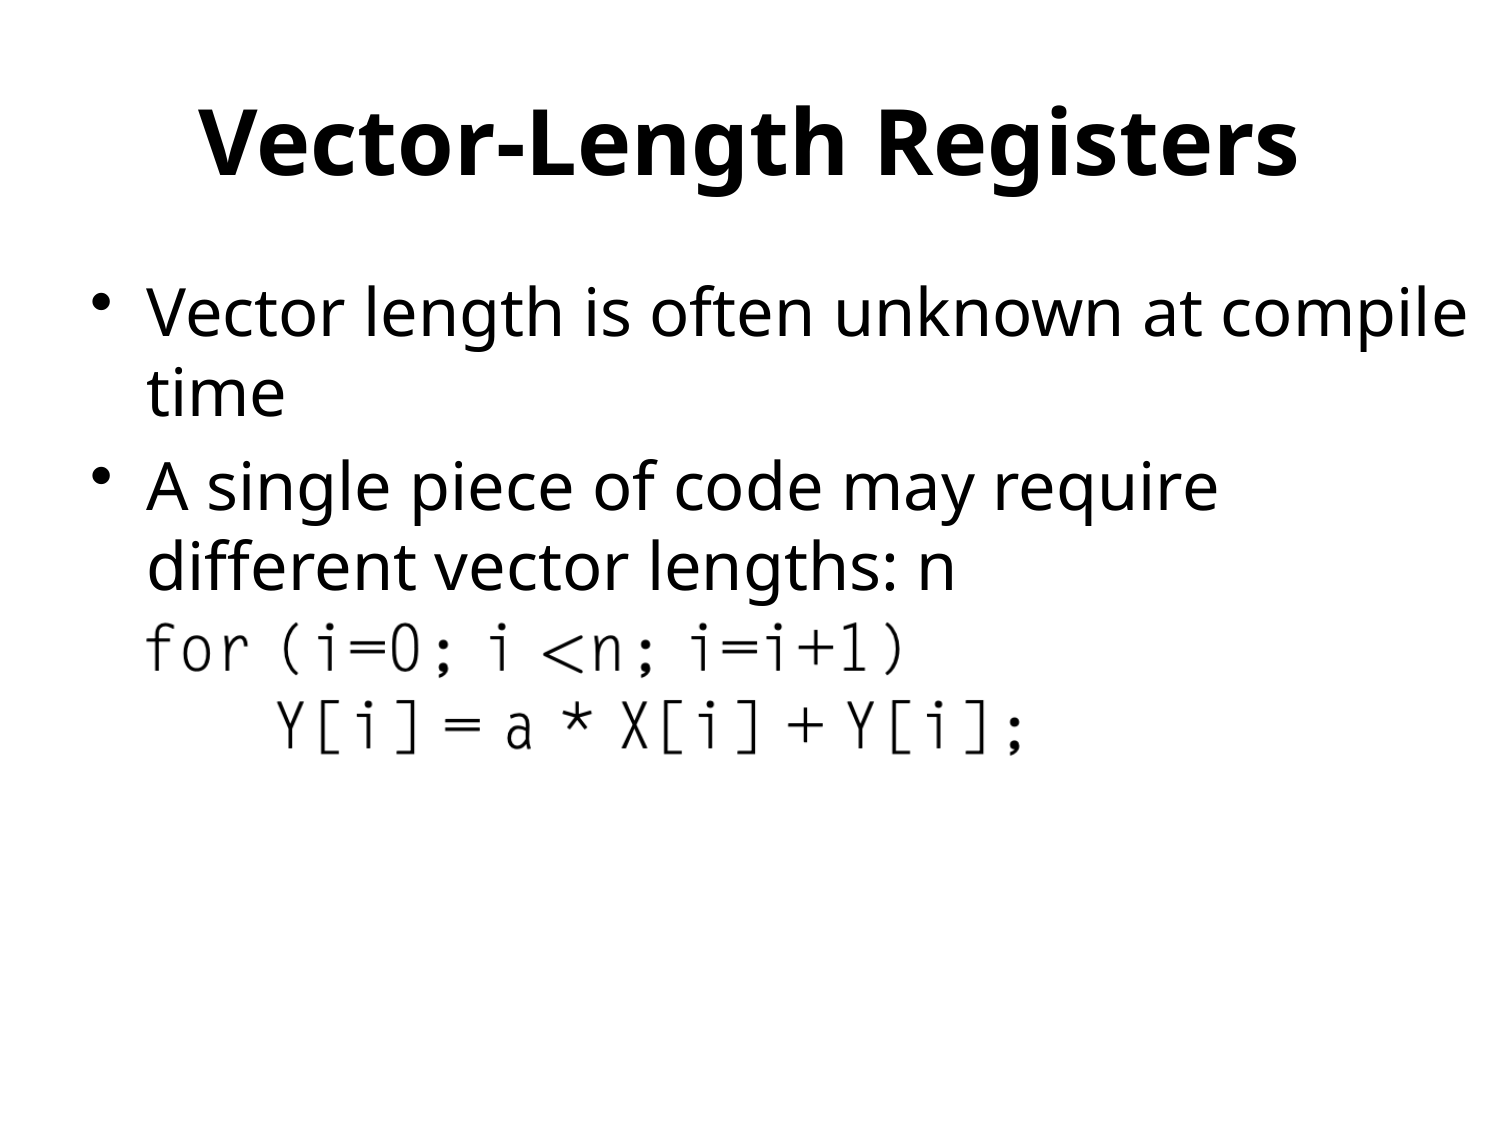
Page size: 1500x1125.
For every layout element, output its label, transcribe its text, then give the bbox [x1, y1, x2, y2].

title Vector-Length Registers [0, 45, 1500, 233]
list Vector length is often unknown at compile time A single piece of code may require different vector lengths: n [75, 262, 1500, 1125]
picture [139, 612, 1026, 761]
